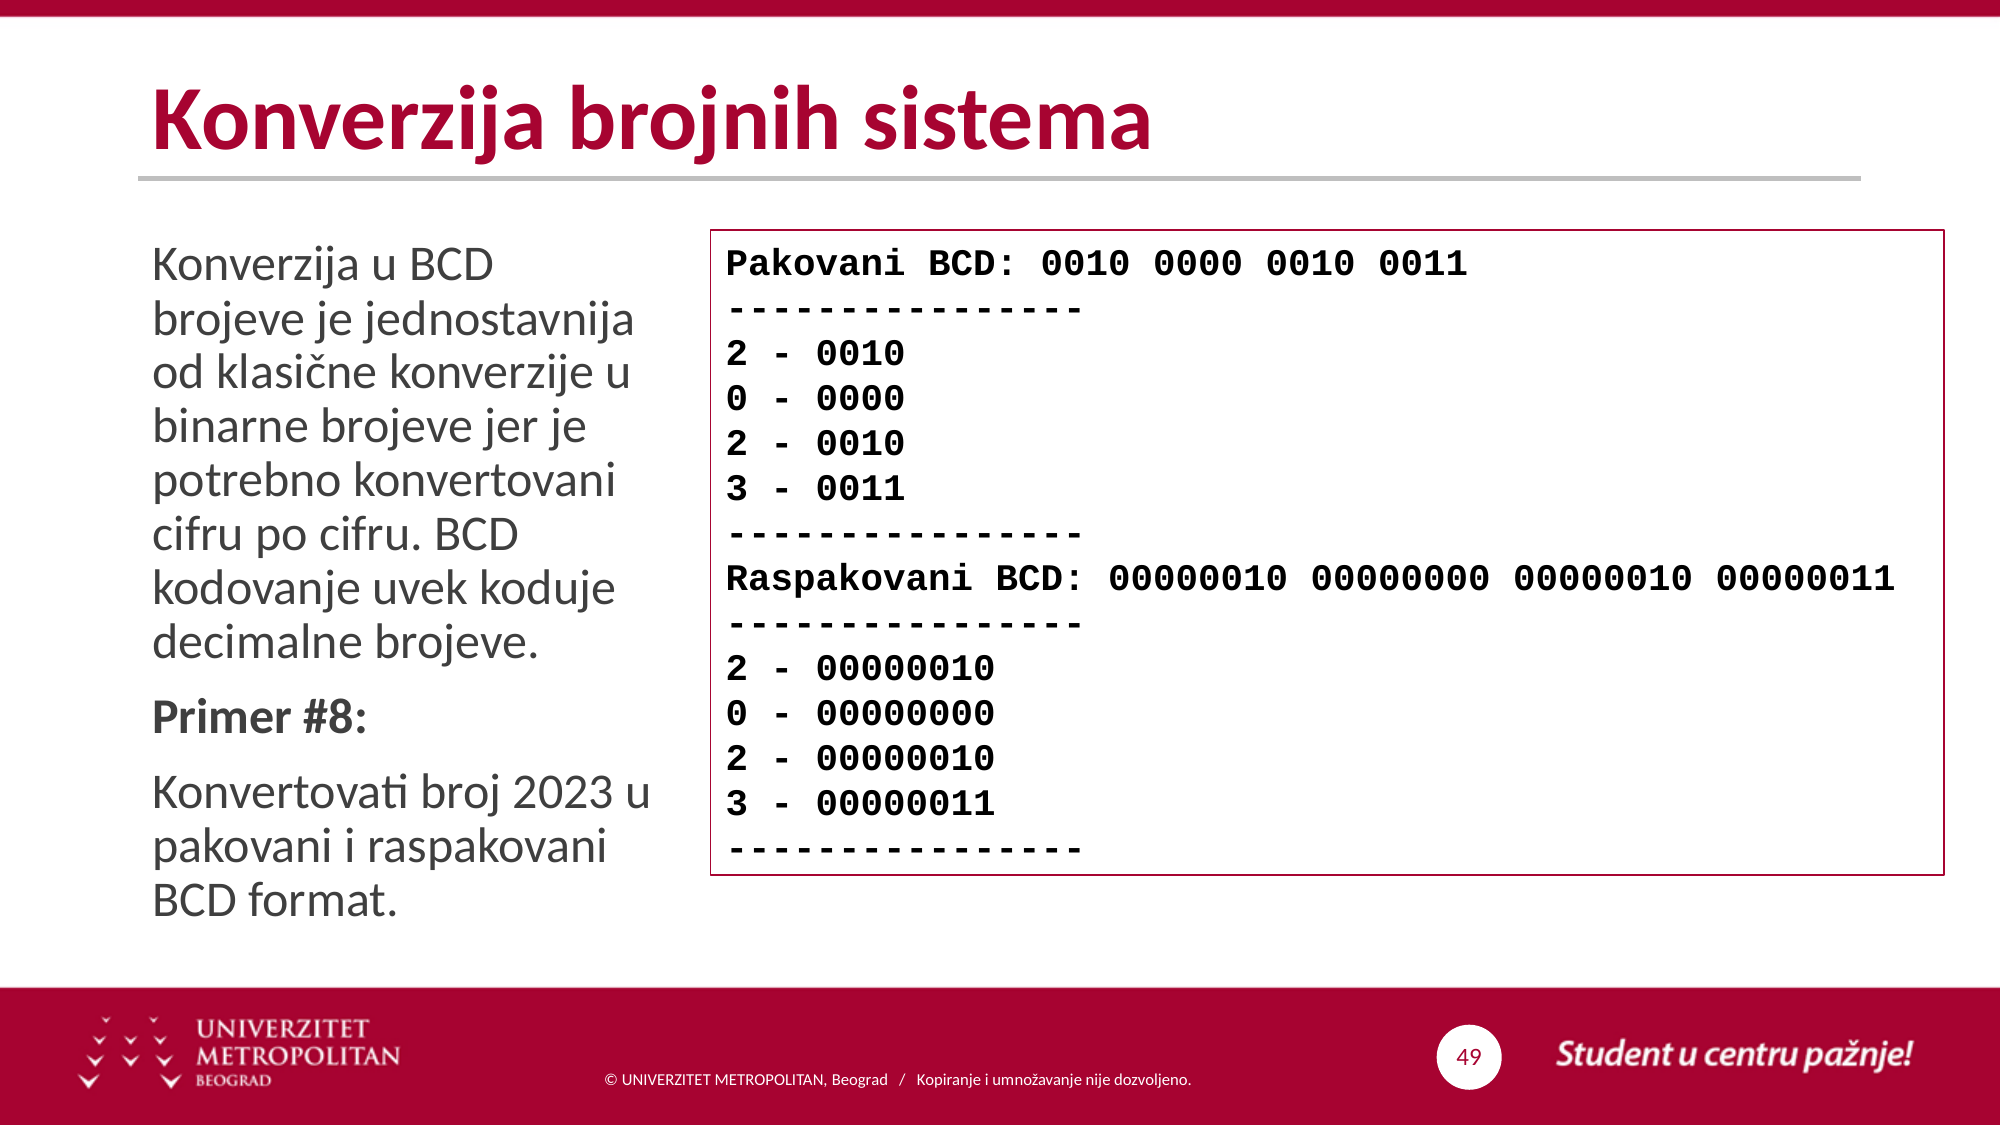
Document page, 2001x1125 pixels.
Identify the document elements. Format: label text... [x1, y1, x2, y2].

text_box Pakovani BCD: 0010 0000 0010 0011 ---------------- 2 - 0010 0 - 0000 2 - 0010 3 - 0011 ---------------- Raspakovani BCD: 00000010 00000000 00000010 00000011 ---------------- 2 - 00000010 0 - 00000000 2 - 00000010 3 - 00000011 ---------------- [710, 230, 1944, 876]
picture [0, 0, 2000, 1125]
title Konverzija brojnih sistema [137, 63, 1863, 202]
list Konverzija u BCD brojeve je jednostavnija od klasične konverzije u binarne brojeve jer je potrebno konvertovani cifru po cifru. BCD kodovanje uvek koduje decimalne brojeve. Primer #8: Konvertovati broj 2023 u pakovani i raspakovani BCD format. [137, 230, 670, 944]
